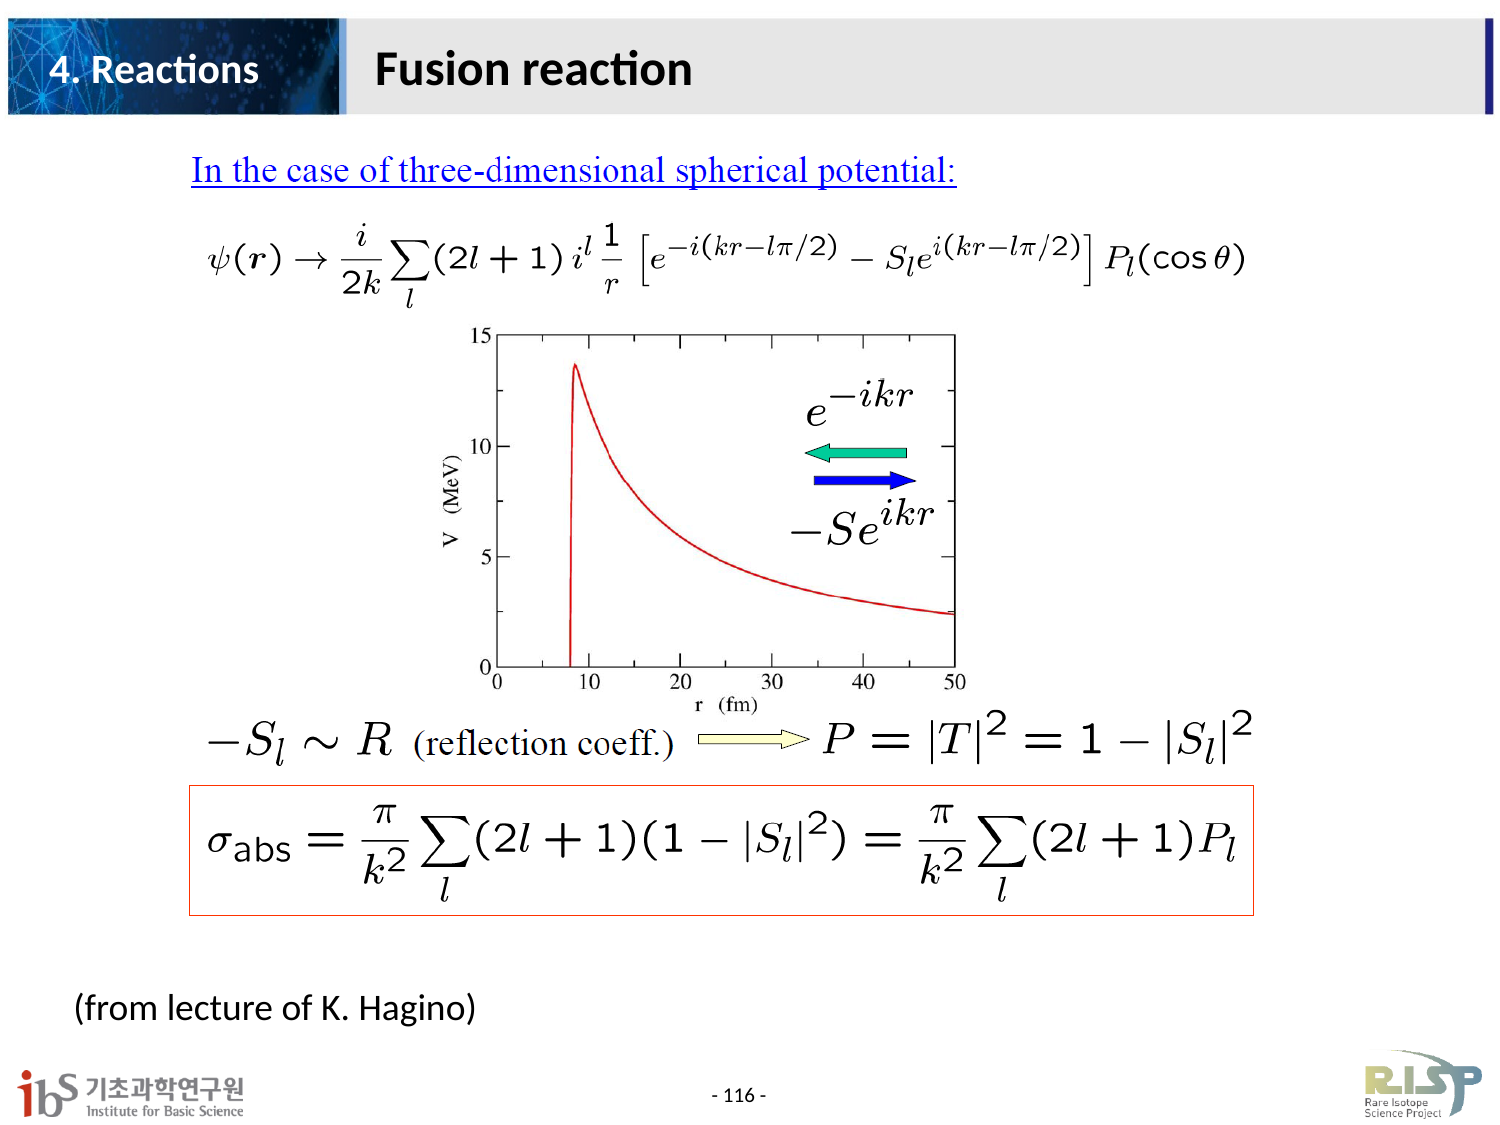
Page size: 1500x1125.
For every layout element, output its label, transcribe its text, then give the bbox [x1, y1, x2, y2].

text_box (from lecture of K. Hagino) [58, 975, 493, 1036]
picture [17, 1070, 243, 1117]
picture [1364, 1049, 1482, 1119]
picture [2, 10, 1500, 130]
picture [171, 142, 1266, 937]
